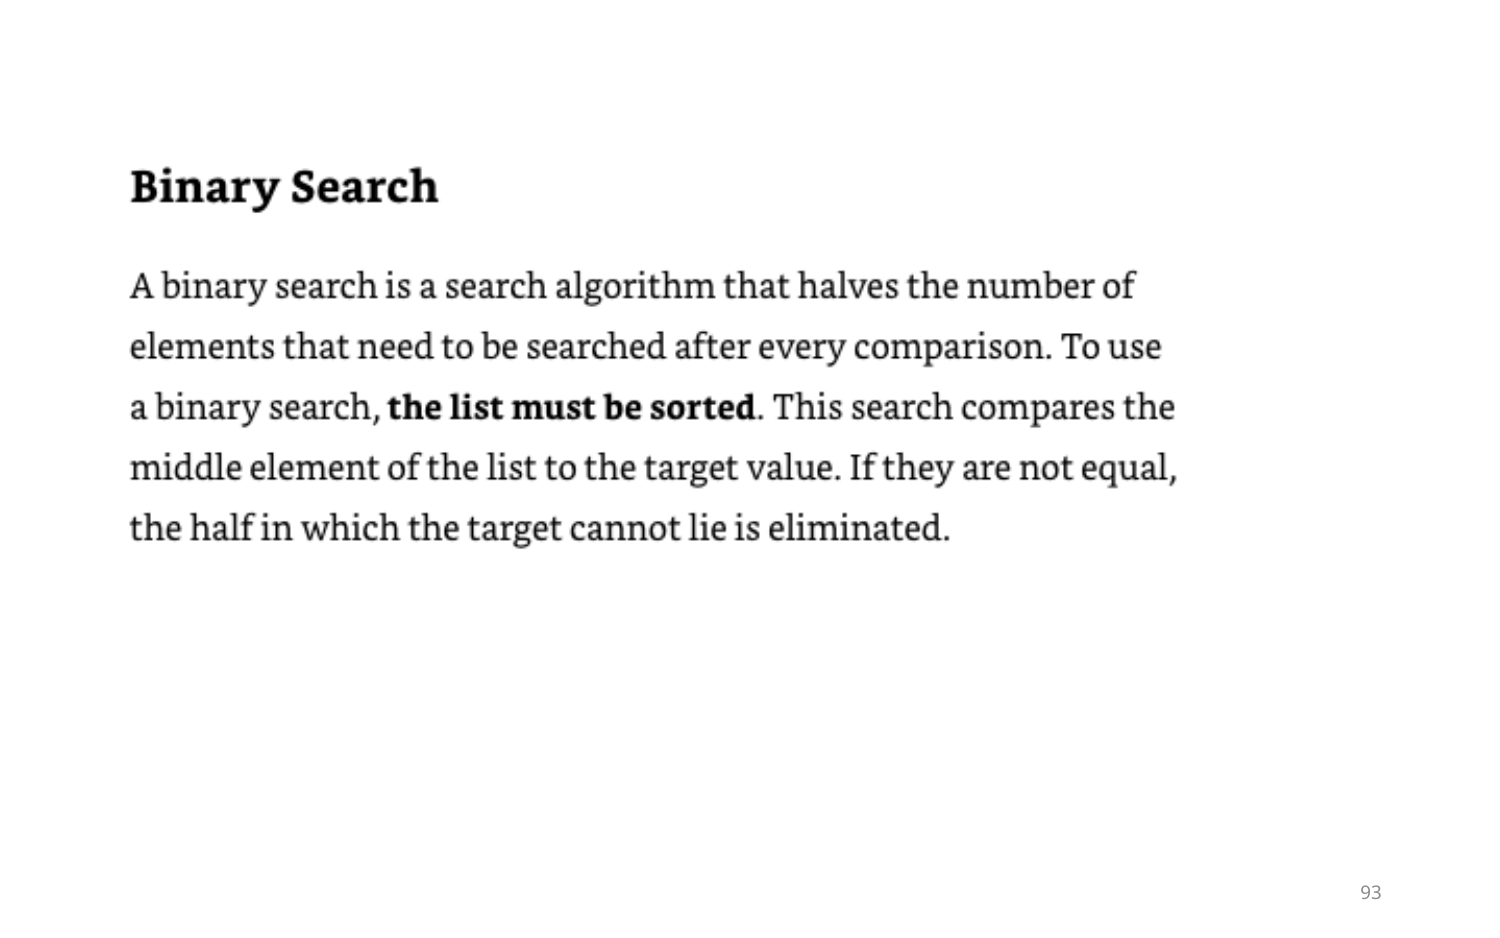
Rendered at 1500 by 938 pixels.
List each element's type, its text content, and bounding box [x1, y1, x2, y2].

slide_number 93 [1059, 868, 1397, 919]
picture [78, 140, 1258, 595]
